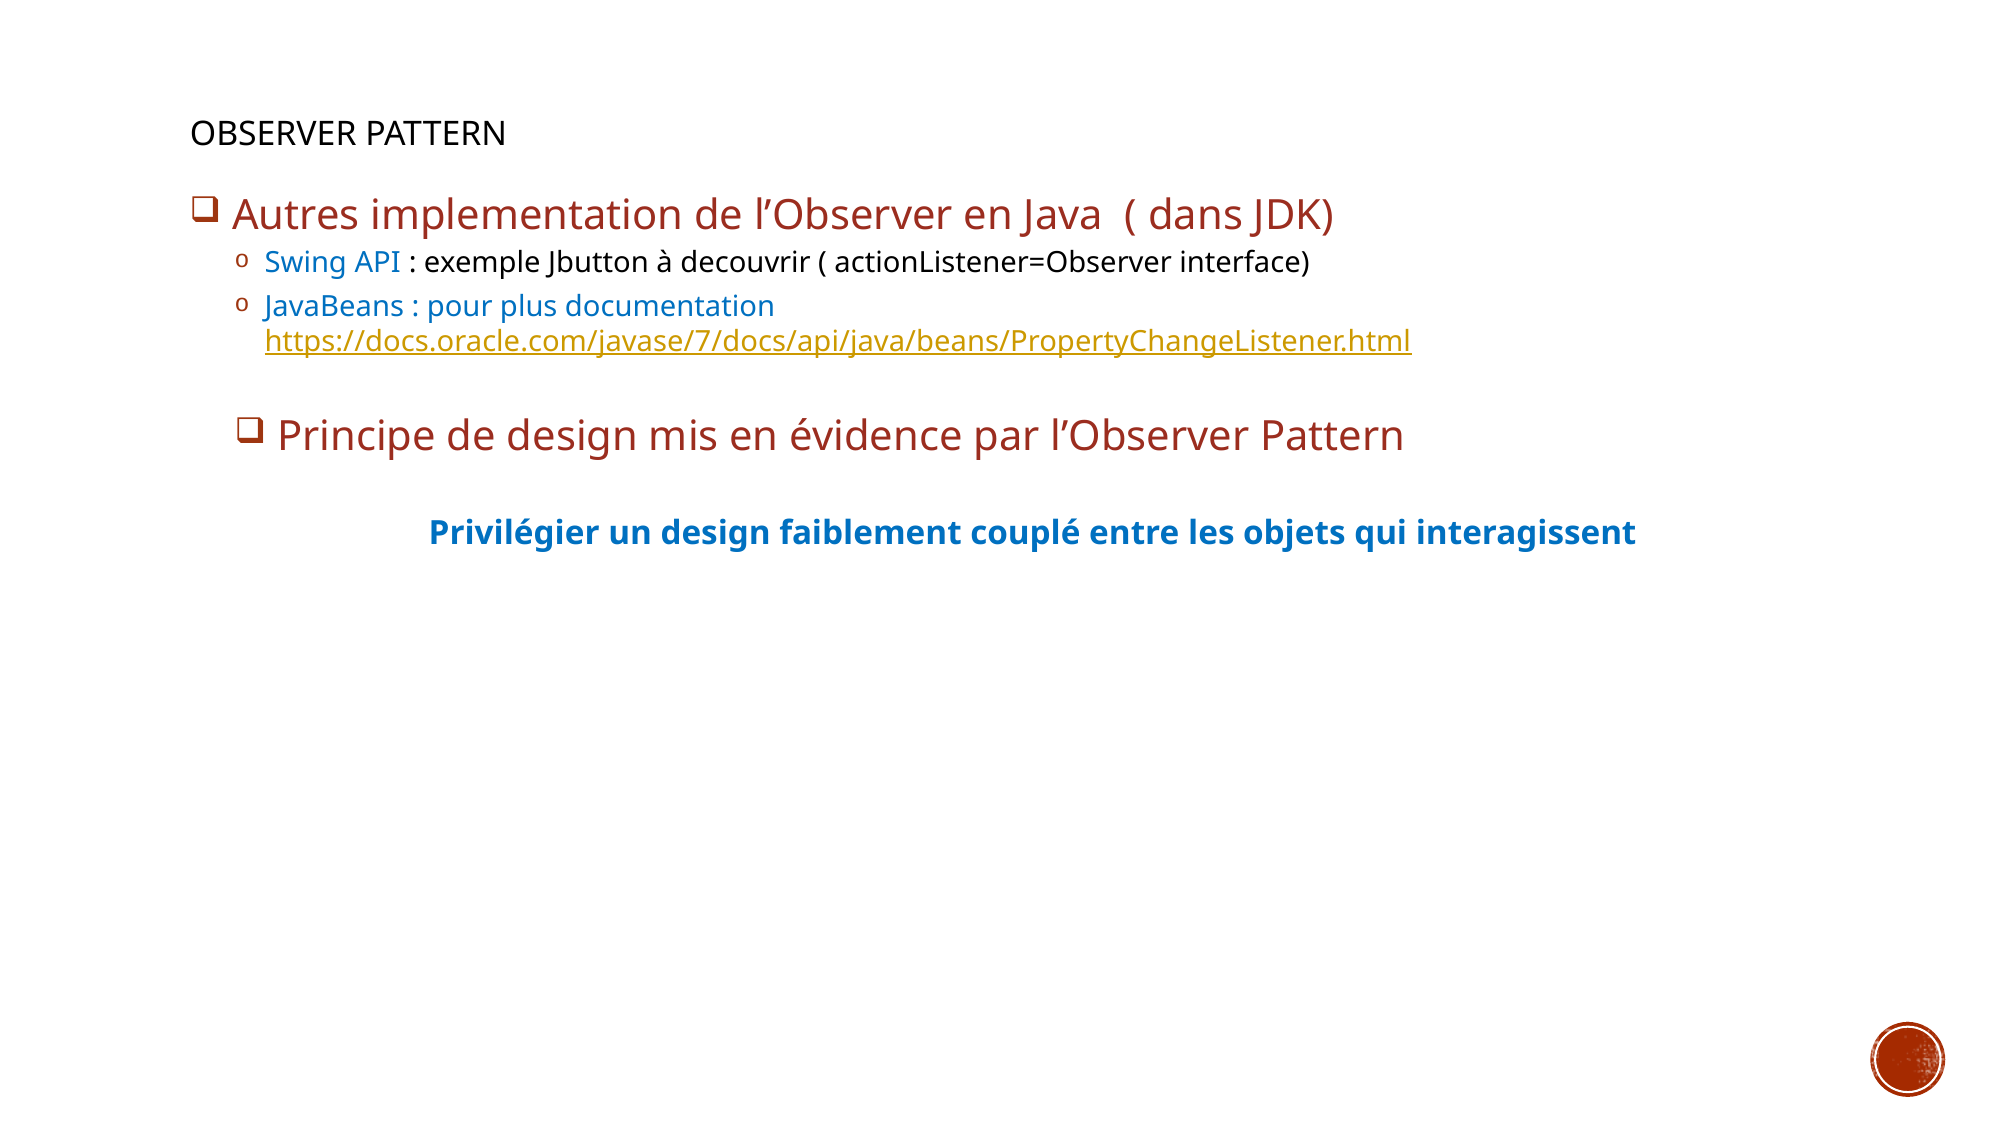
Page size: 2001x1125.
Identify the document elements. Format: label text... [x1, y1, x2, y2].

text_box Autres implementation de l’Observer en Java ( dans JDK) Swing API : exemple Jbutton à decouvrir ( actionListener=Observer interface) JavaBeans : pour plus documentation https://docs.oracle.com/javase/7/docs/api/java/beans/PropertyChangeListener.html Principe de design mis en évidence par l’Observer Pattern Privilégier un design faiblement couplé entre les objets qui interagissent [174, 186, 1825, 1063]
title Observer Pattern [174, 34, 1825, 186]
